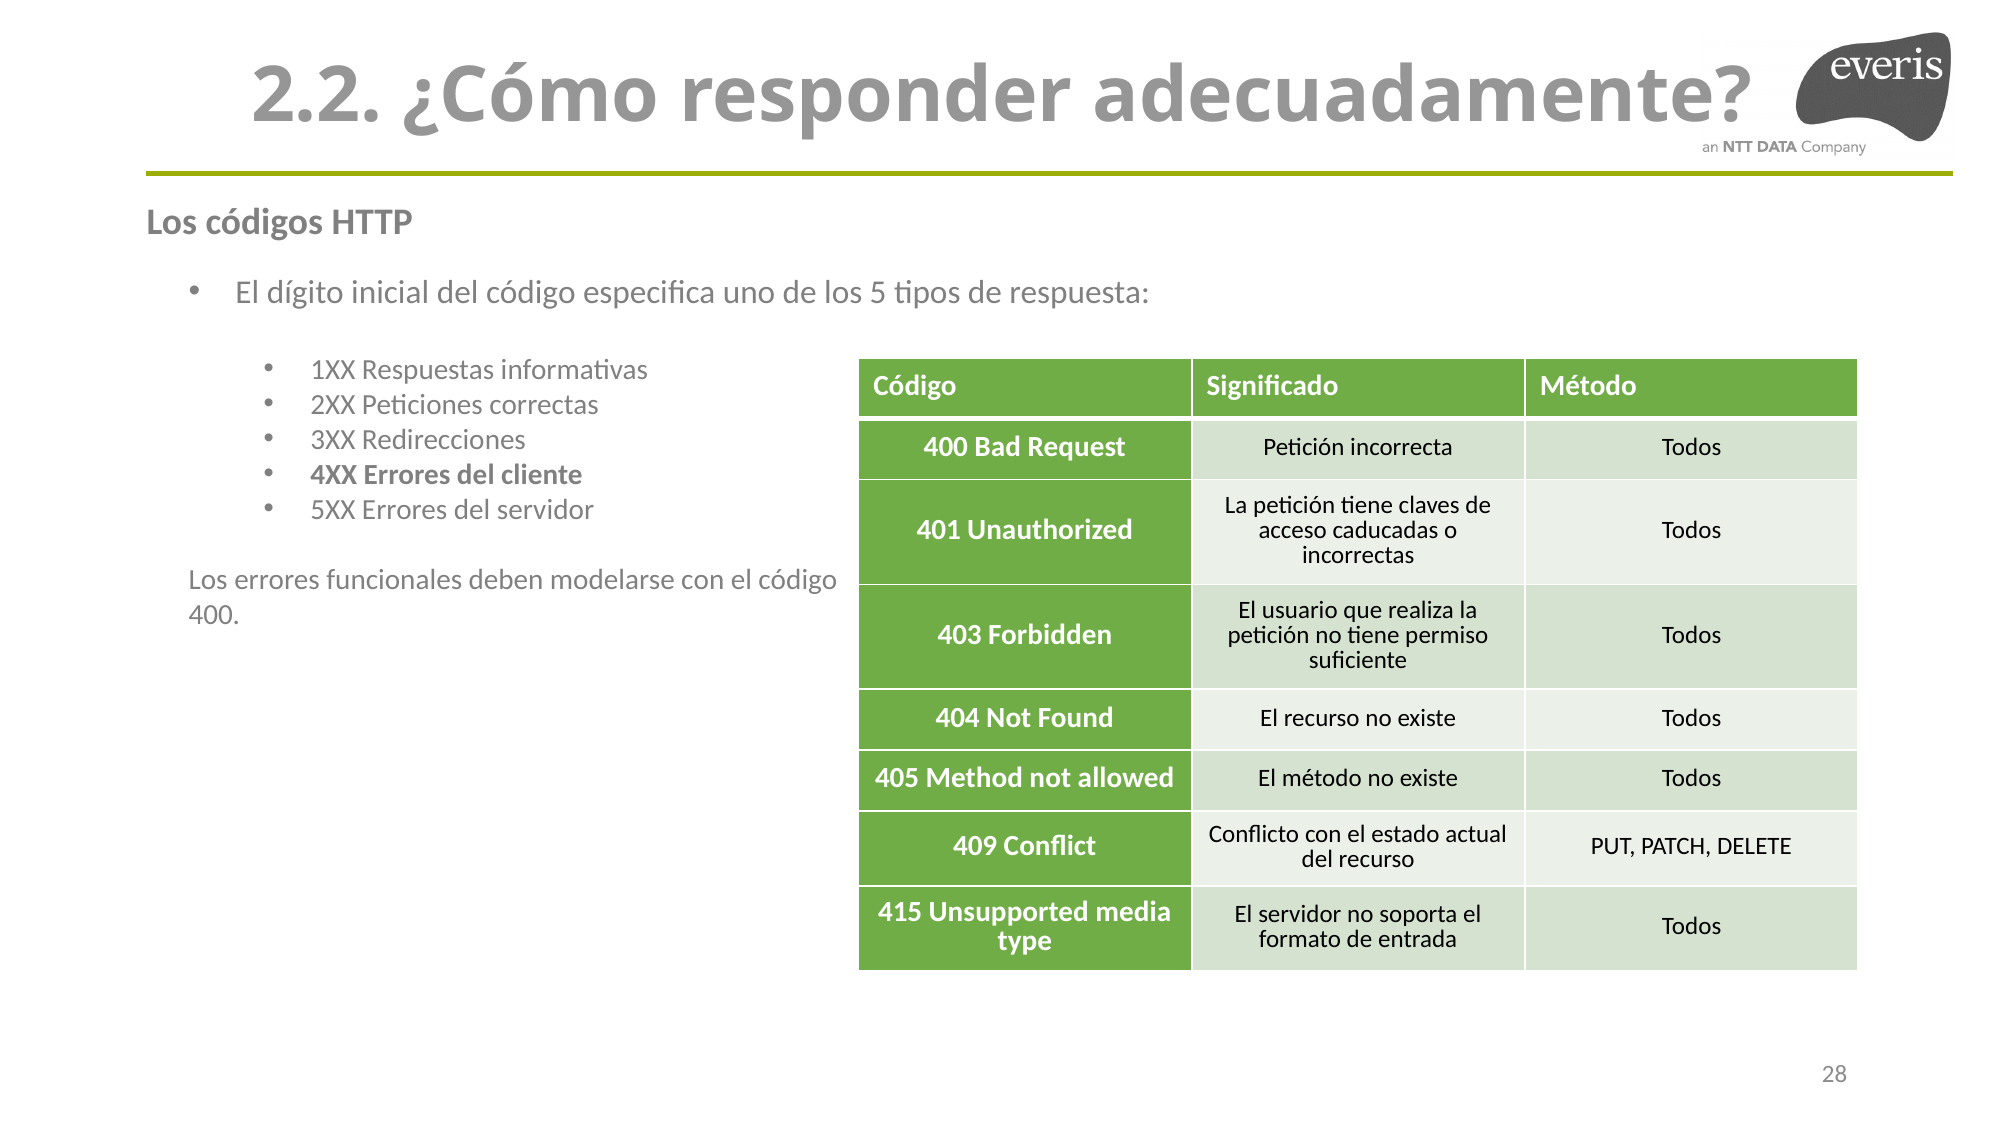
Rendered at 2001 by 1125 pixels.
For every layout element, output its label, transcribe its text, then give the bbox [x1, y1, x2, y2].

table_header Significado [1193, 359, 1524, 416]
table_header Método [1526, 359, 1857, 416]
table_header Código [859, 359, 1191, 416]
table_cell El usuario que realiza la petición no tiene permiso suficiente [1193, 585, 1524, 688]
table_cell Todos [1526, 480, 1857, 584]
table_cell Todos [1526, 421, 1857, 479]
table_cell 400 Bad Request [859, 421, 1191, 479]
table_cell Conflicto con el estado actual del recurso [1193, 812, 1524, 885]
table_cell Petición incorrecta [1193, 421, 1524, 479]
picture [1699, 31, 1954, 159]
table_cell 409 Conflict [859, 812, 1191, 885]
table_cell Todos [1526, 887, 1857, 970]
table_cell Todos [1526, 585, 1857, 688]
table_cell Todos [1526, 751, 1857, 810]
table_cell La petición tiene claves de acceso caducadas o incorrectas [1193, 480, 1524, 584]
slide_number 28 [1412, 1042, 1863, 1103]
table_cell 401 Unauthorized [859, 480, 1191, 584]
table_cell PUT, PATCH, DELETE [1526, 812, 1857, 885]
table_cell 403 Forbidden [859, 585, 1191, 688]
table_cell 405 Method not allowed [859, 751, 1191, 810]
text_box Los códigos HTTP [131, 167, 1939, 250]
table_cell 404 Not Found [859, 690, 1191, 749]
table_cell El servidor no soporta el formato de entrada [1193, 887, 1524, 970]
table_cell Todos [1526, 690, 1857, 749]
text_box 2.2. ¿Cómo responder adecuadamente? [145, 33, 1859, 160]
table_cell 415 Unsupported media type [859, 887, 1191, 970]
table_cell El método no existe [1193, 751, 1524, 810]
table_cell El recurso no existe [1193, 690, 1524, 749]
text_box El dígito inicial del código especifica uno de los 5 tipos de respuesta: 1XX Respuestas informativas 2XX Peticiones correctas 3XX Redirecciones 4XX Errores del cliente 5XX Errores del servidor Los errores funcionales deben modelarse con el código 400. [173, 262, 1844, 678]
